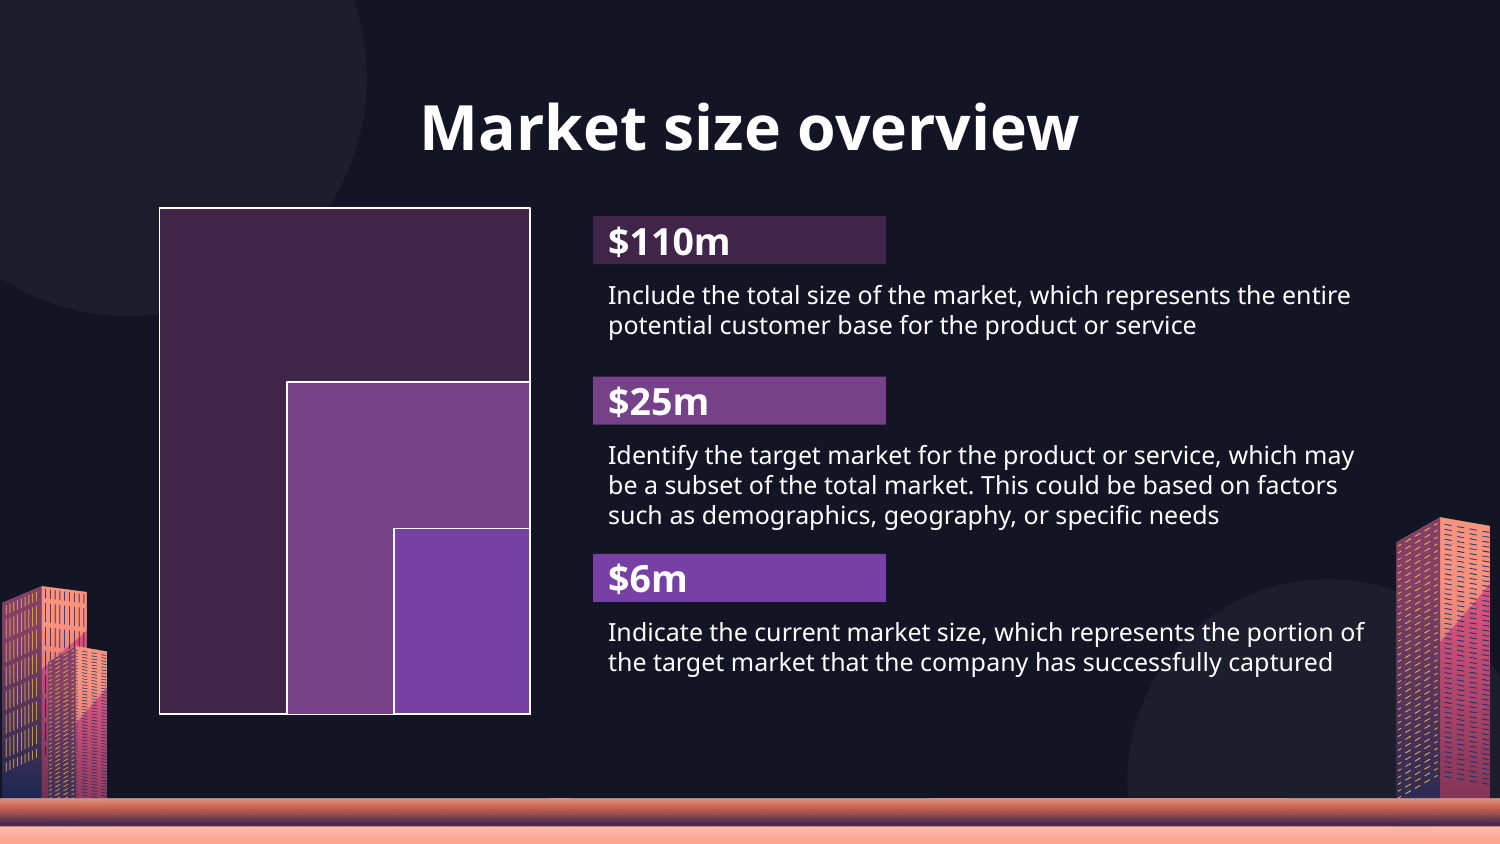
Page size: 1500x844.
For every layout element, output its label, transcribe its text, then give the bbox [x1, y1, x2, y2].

subtitle Indicate the current market size, which represents the portion of the target market that the company has successfully captured [593, 601, 1383, 715]
subtitle Identify the target market for the product or service, which may be a subset of the total market. This could be based on factors such as demographics, geography, or specific needs [593, 424, 1383, 538]
text_box [159, 207, 531, 715]
subtitle $25m [593, 376, 886, 425]
text_box [287, 382, 531, 715]
subtitle $6m [593, 553, 886, 602]
subtitle $110m [593, 216, 886, 265]
subtitle Include the total size of the market, which represents the entire potential customer base for the product or service [593, 264, 1383, 377]
title Market size overview [118, 72, 1382, 167]
text_box [394, 528, 531, 715]
picture [0, 517, 1500, 844]
